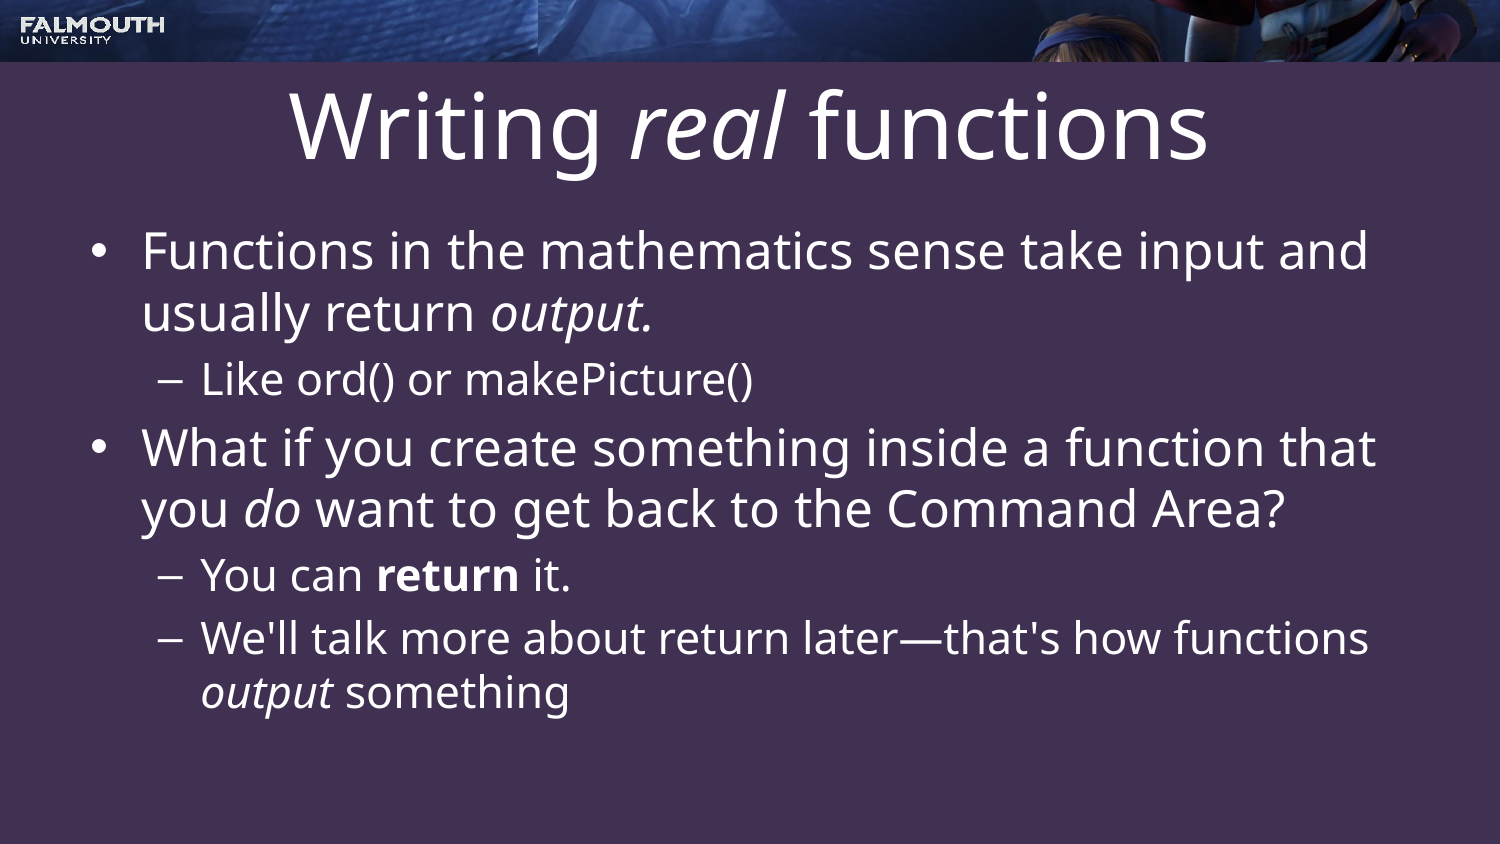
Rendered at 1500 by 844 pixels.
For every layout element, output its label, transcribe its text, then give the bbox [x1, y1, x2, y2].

list Functions in the mathematics sense take input and usually return output. Like ord() or makePicture() What if you create something inside a function that you do want to get back to the Command Area? You can return it. We'll talk more about return later—that's how functions output something [75, 210, 1425, 768]
title Writing real functions [75, 52, 1425, 194]
picture [0, 0, 1500, 62]
